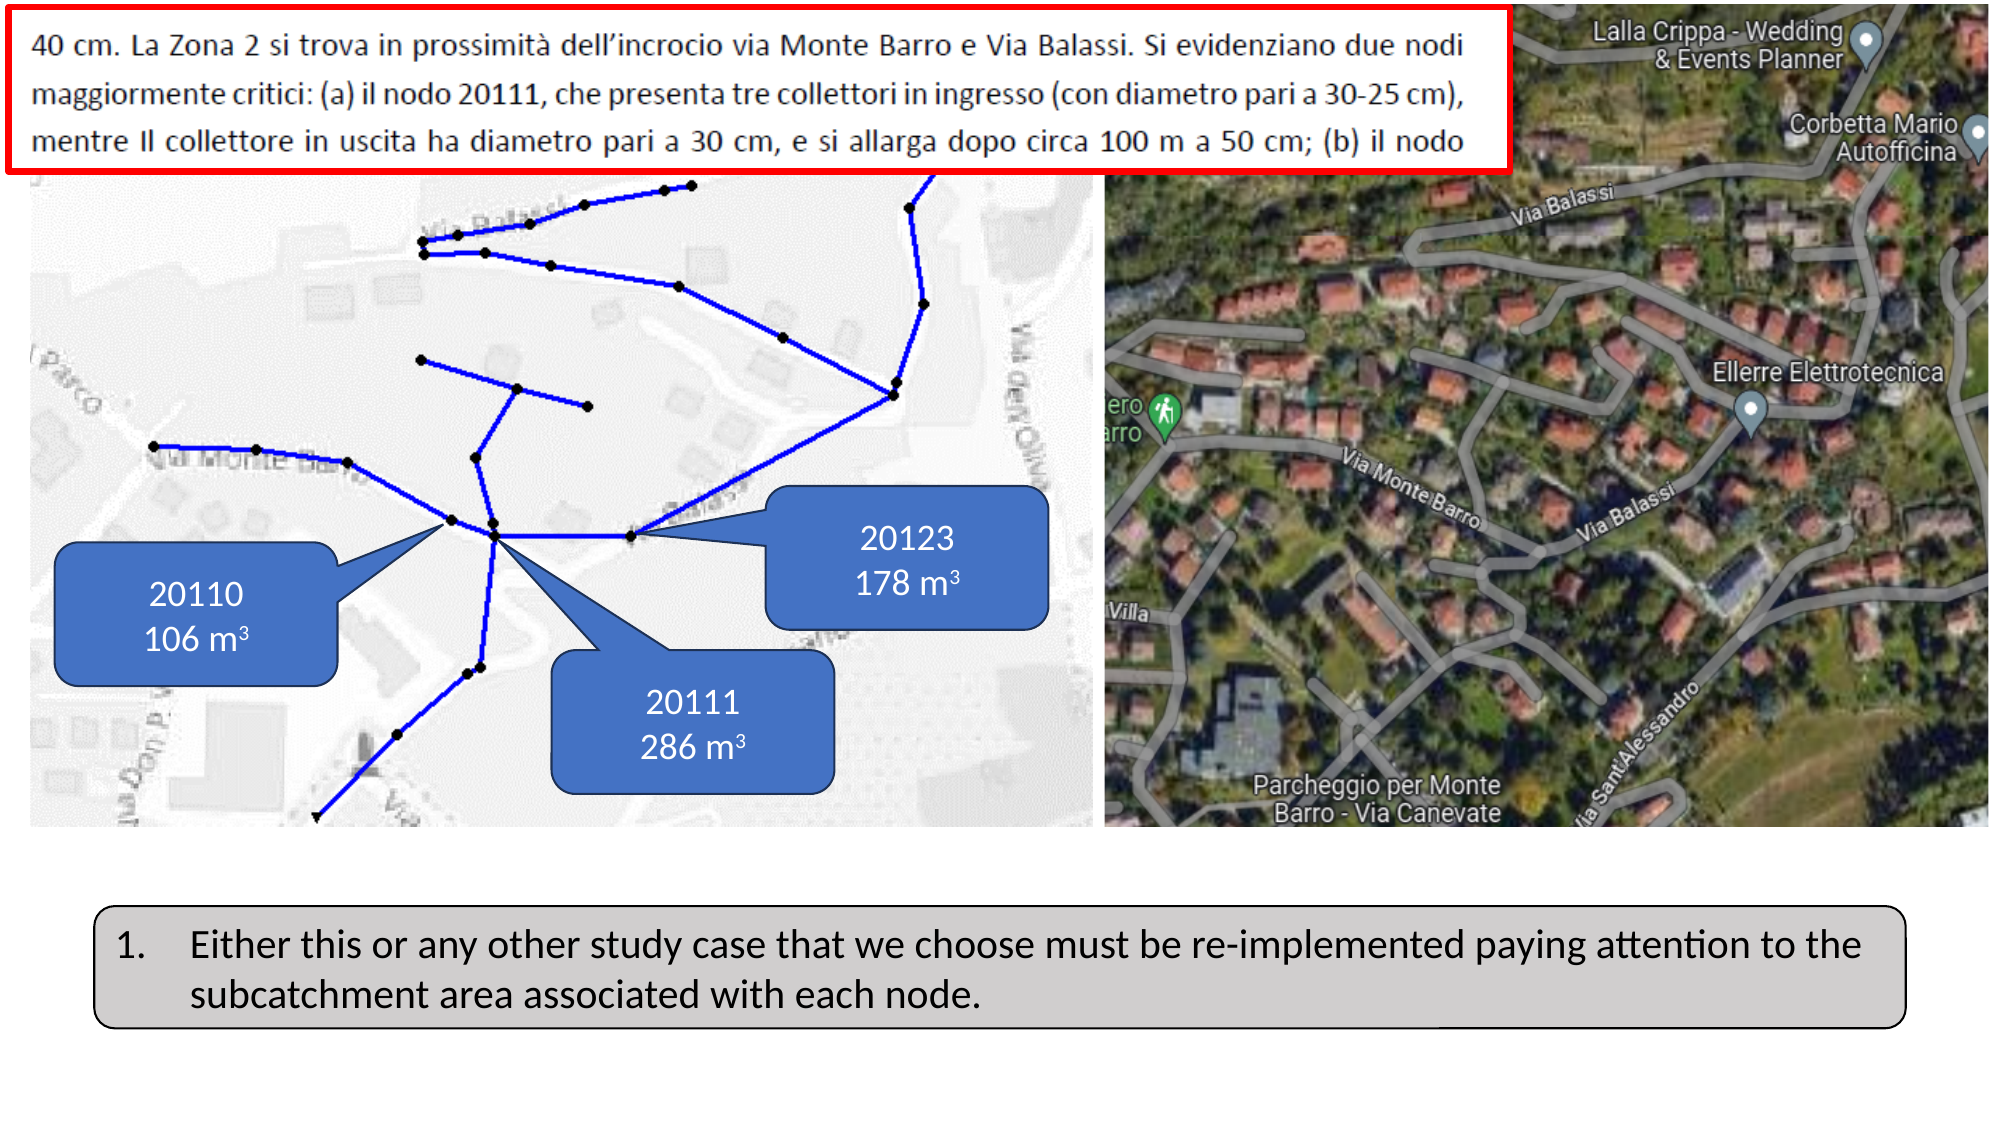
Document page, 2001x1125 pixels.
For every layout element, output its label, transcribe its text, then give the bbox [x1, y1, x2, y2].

text_box Either this or any other study case that we choose must be re-implemented paying attention to the subcatchment area associated with each node. [93, 905, 1907, 1030]
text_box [30, 169, 1093, 827]
picture [11, 4, 1989, 827]
